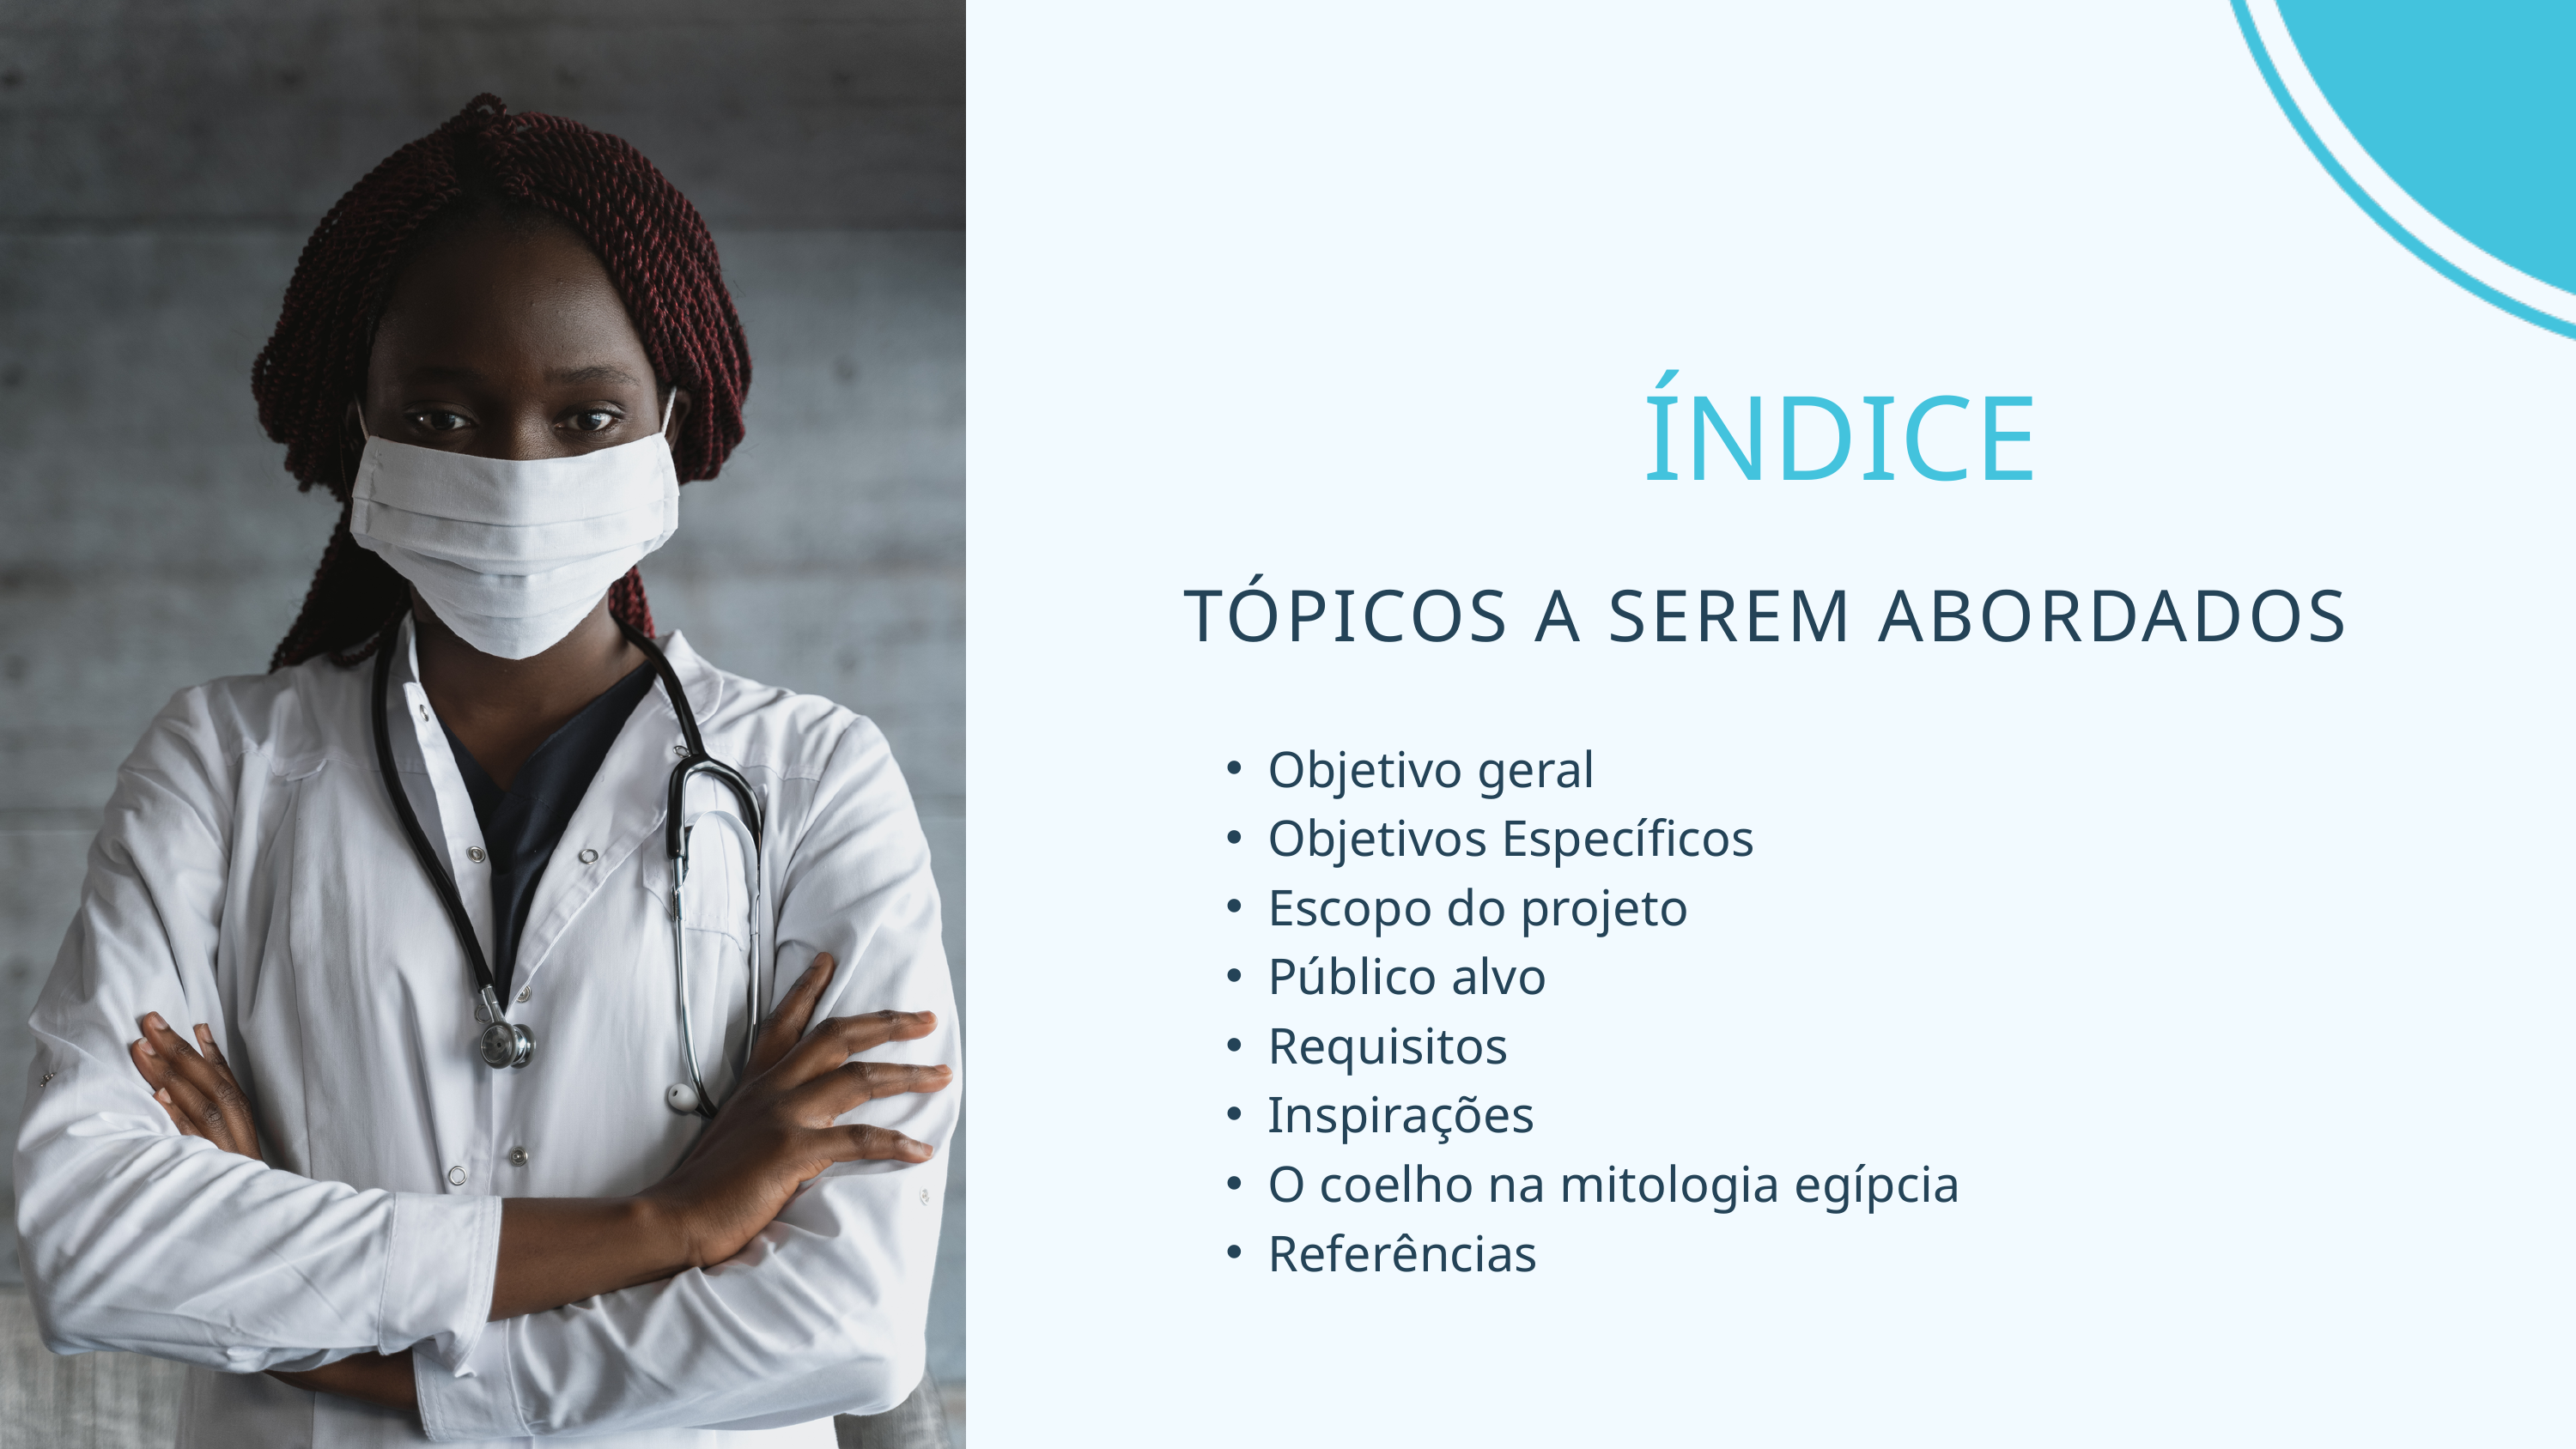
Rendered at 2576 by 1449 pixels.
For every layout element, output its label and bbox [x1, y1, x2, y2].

text_box [1183, 367, 2503, 1290]
text_box [0, 0, 966, 1449]
text_box [2201, 0, 2576, 367]
